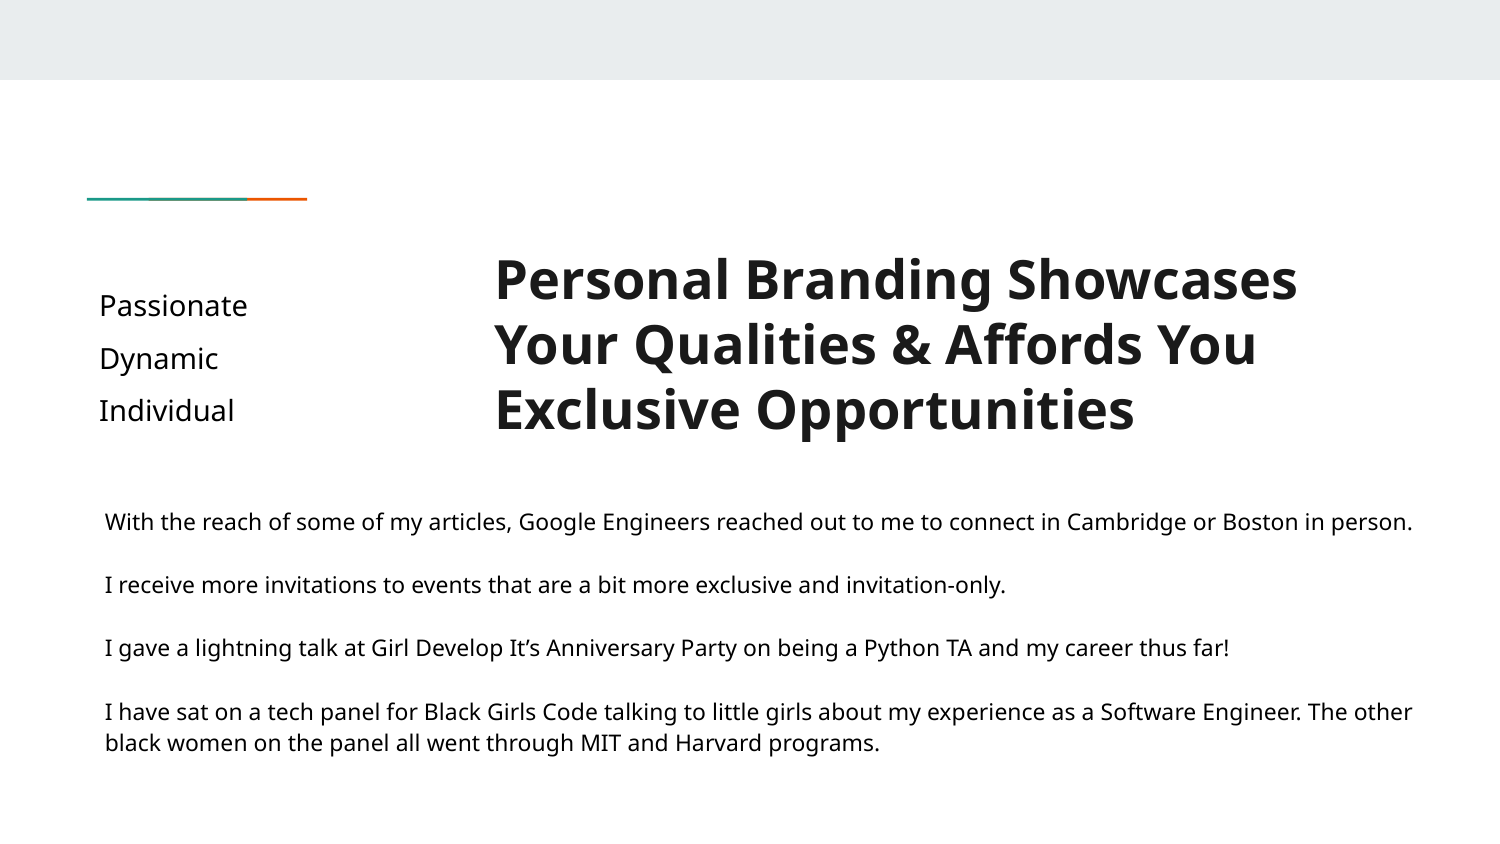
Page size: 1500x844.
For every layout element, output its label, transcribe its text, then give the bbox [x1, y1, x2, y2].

text_box Passionate Dynamic Individual [84, 255, 480, 437]
title Personal Branding Showcases Your Qualities & Affords You Exclusive Opportunities [479, 230, 1453, 457]
text_box With the reach of some of my articles, Google Engineers reached out to me to connect in Cambridge or Boston in person. I receive more invitations to events that are a bit more exclusive and invitation-only. I gave a lightning talk at Girl Develop It’s Anniversary Party on being a Python TA and my career thus far! I have sat on a tech panel for Black Girls Code talking to little girls about my experience as a Software Engineer. The other black women on the panel all went through MIT and Harvard programs. [89, 488, 1431, 831]
